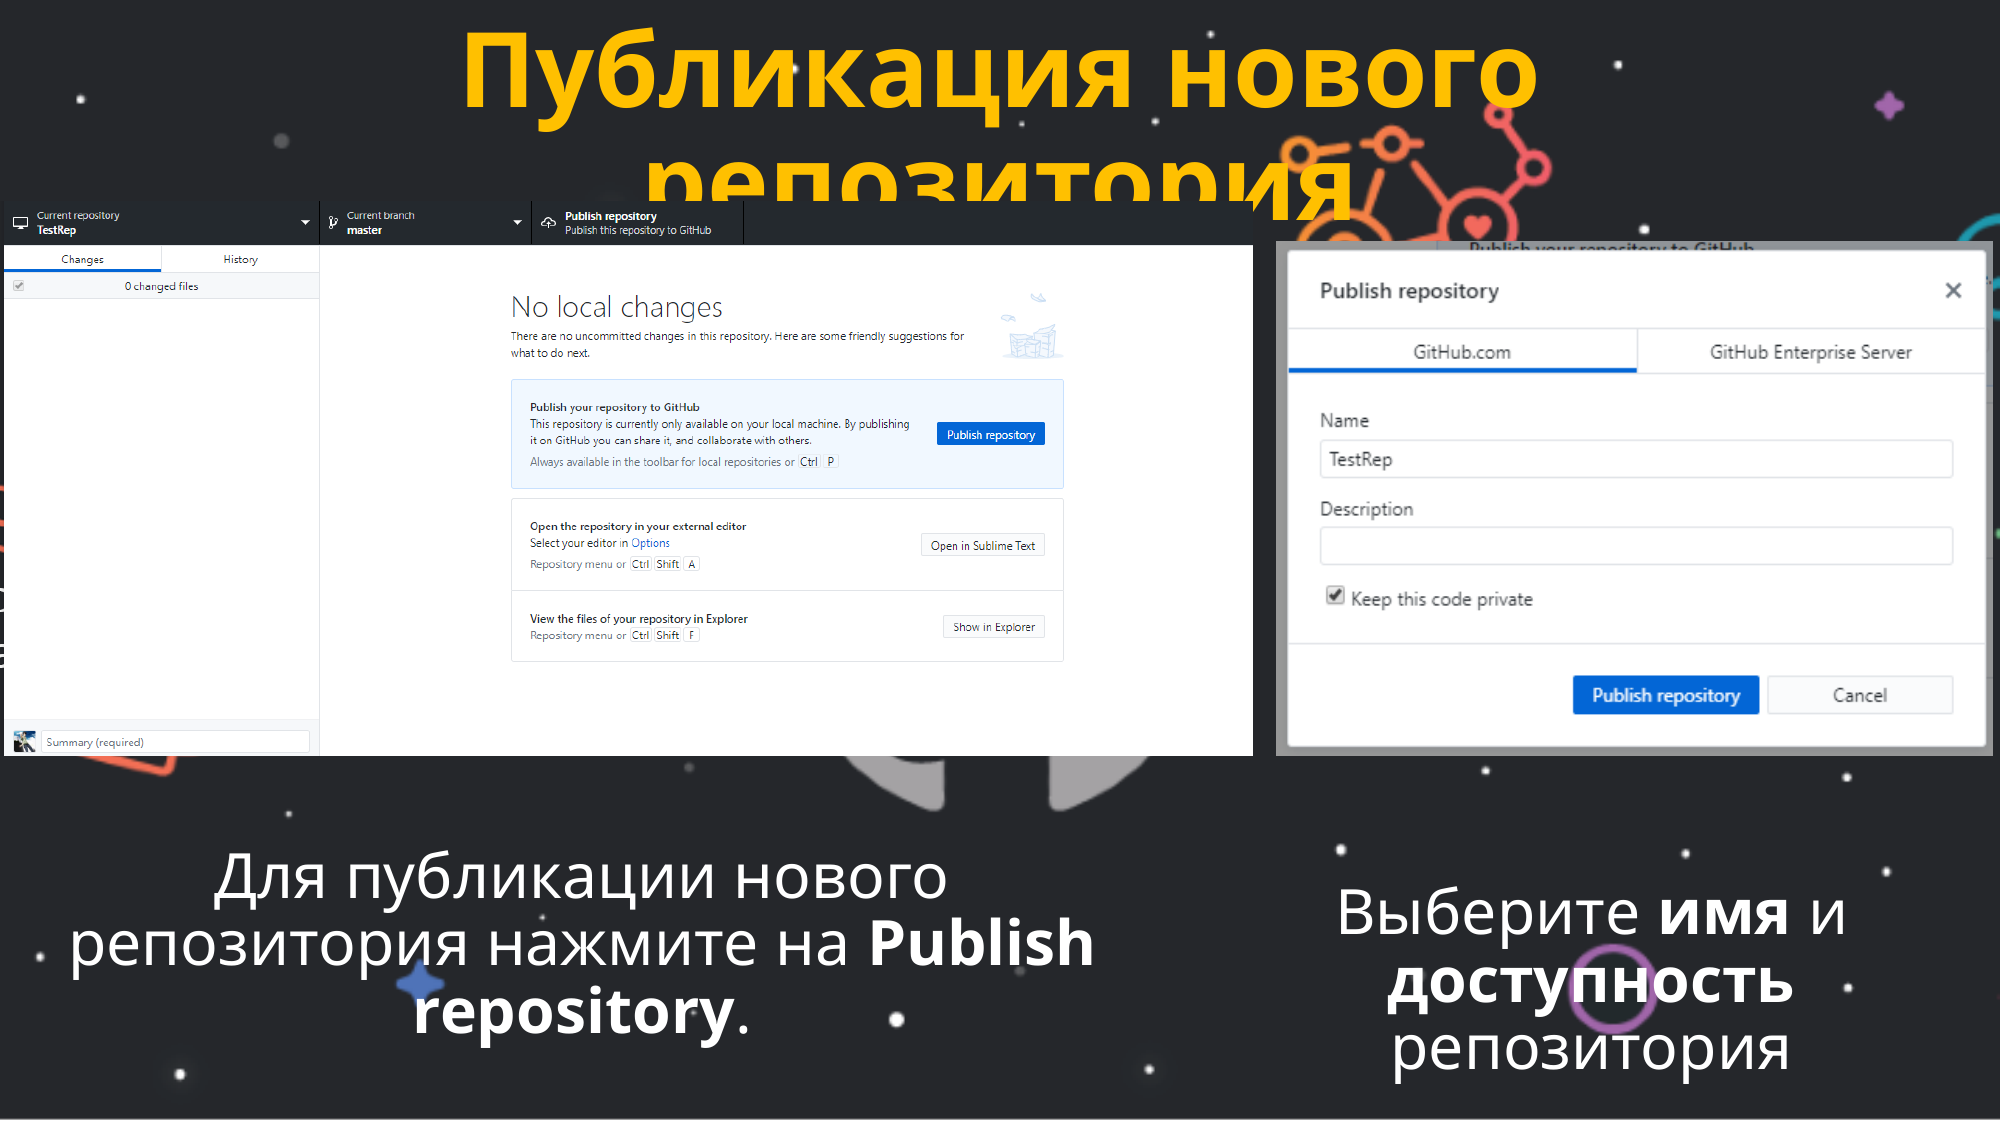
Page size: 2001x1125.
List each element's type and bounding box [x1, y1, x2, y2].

picture [0, 201, 1253, 756]
list [0, 0, 2000, 1125]
picture [1276, 241, 1994, 756]
